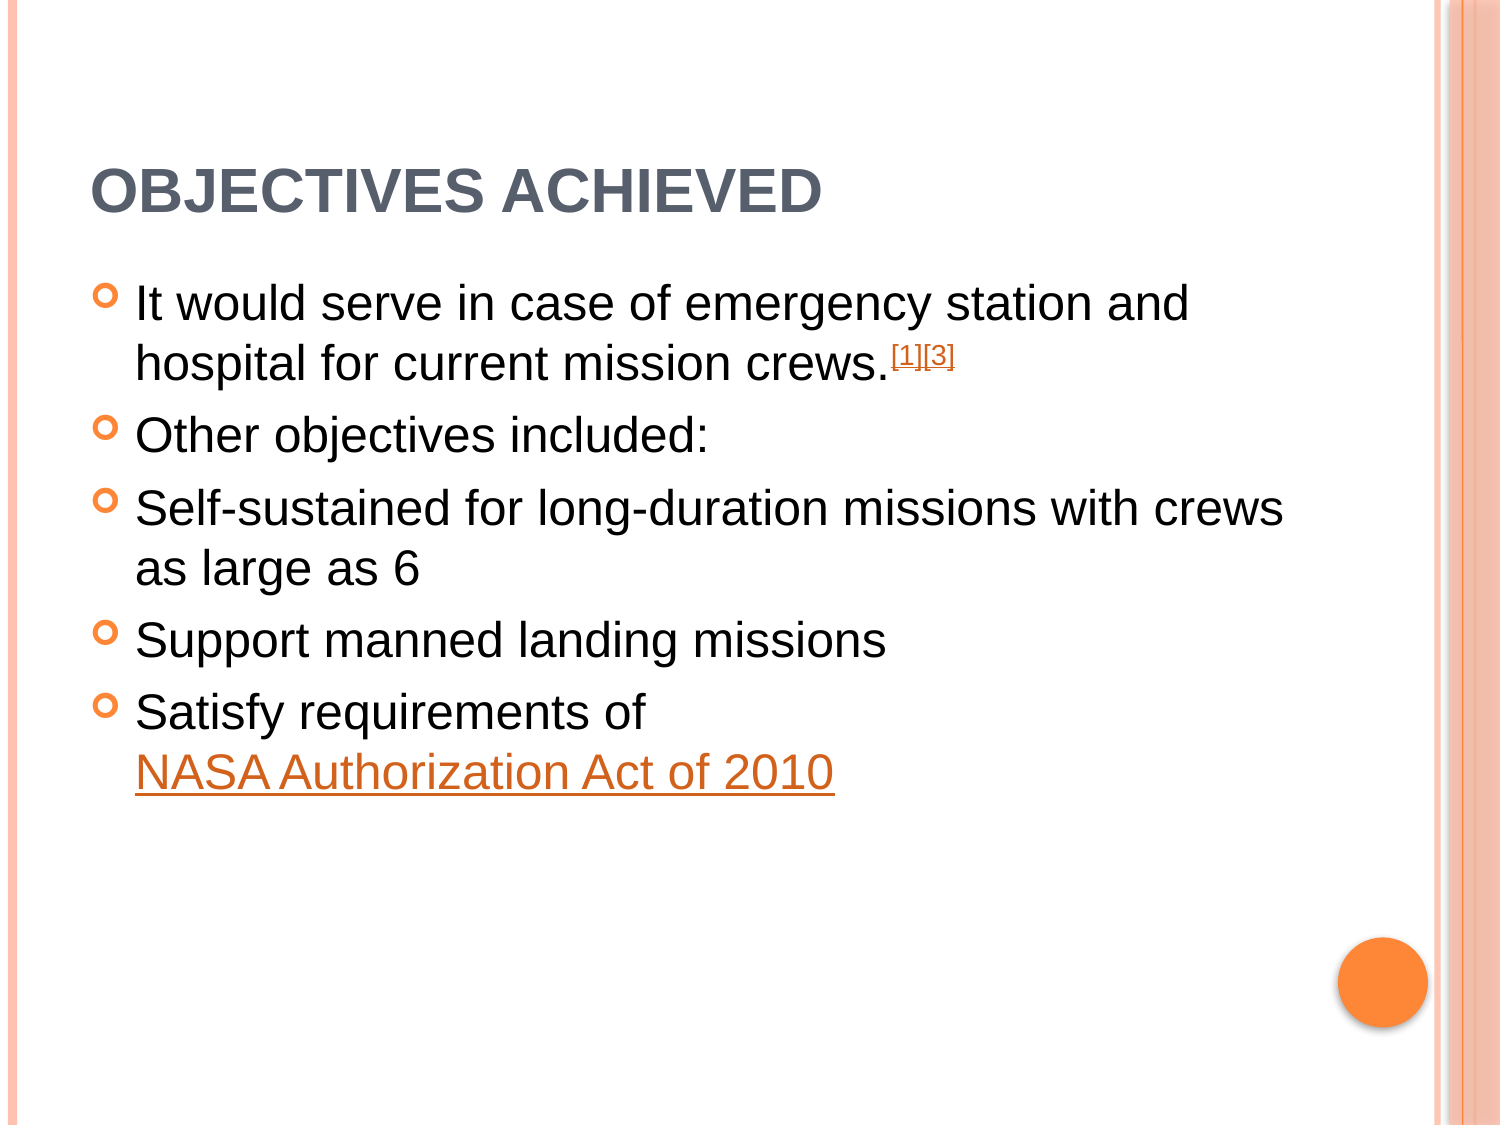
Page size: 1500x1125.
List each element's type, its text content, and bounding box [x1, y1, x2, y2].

title OBJECTIVES ACHIEVED [75, 45, 1300, 233]
list It would serve in case of emergency station and hospital for current mission crews.[1][3] Other objectives included: Self-sustained for long-duration missions with crews as large as 6 Support manned landing missions Satisfy requirements of NASA Authorization Act of 2010 [75, 262, 1300, 1062]
